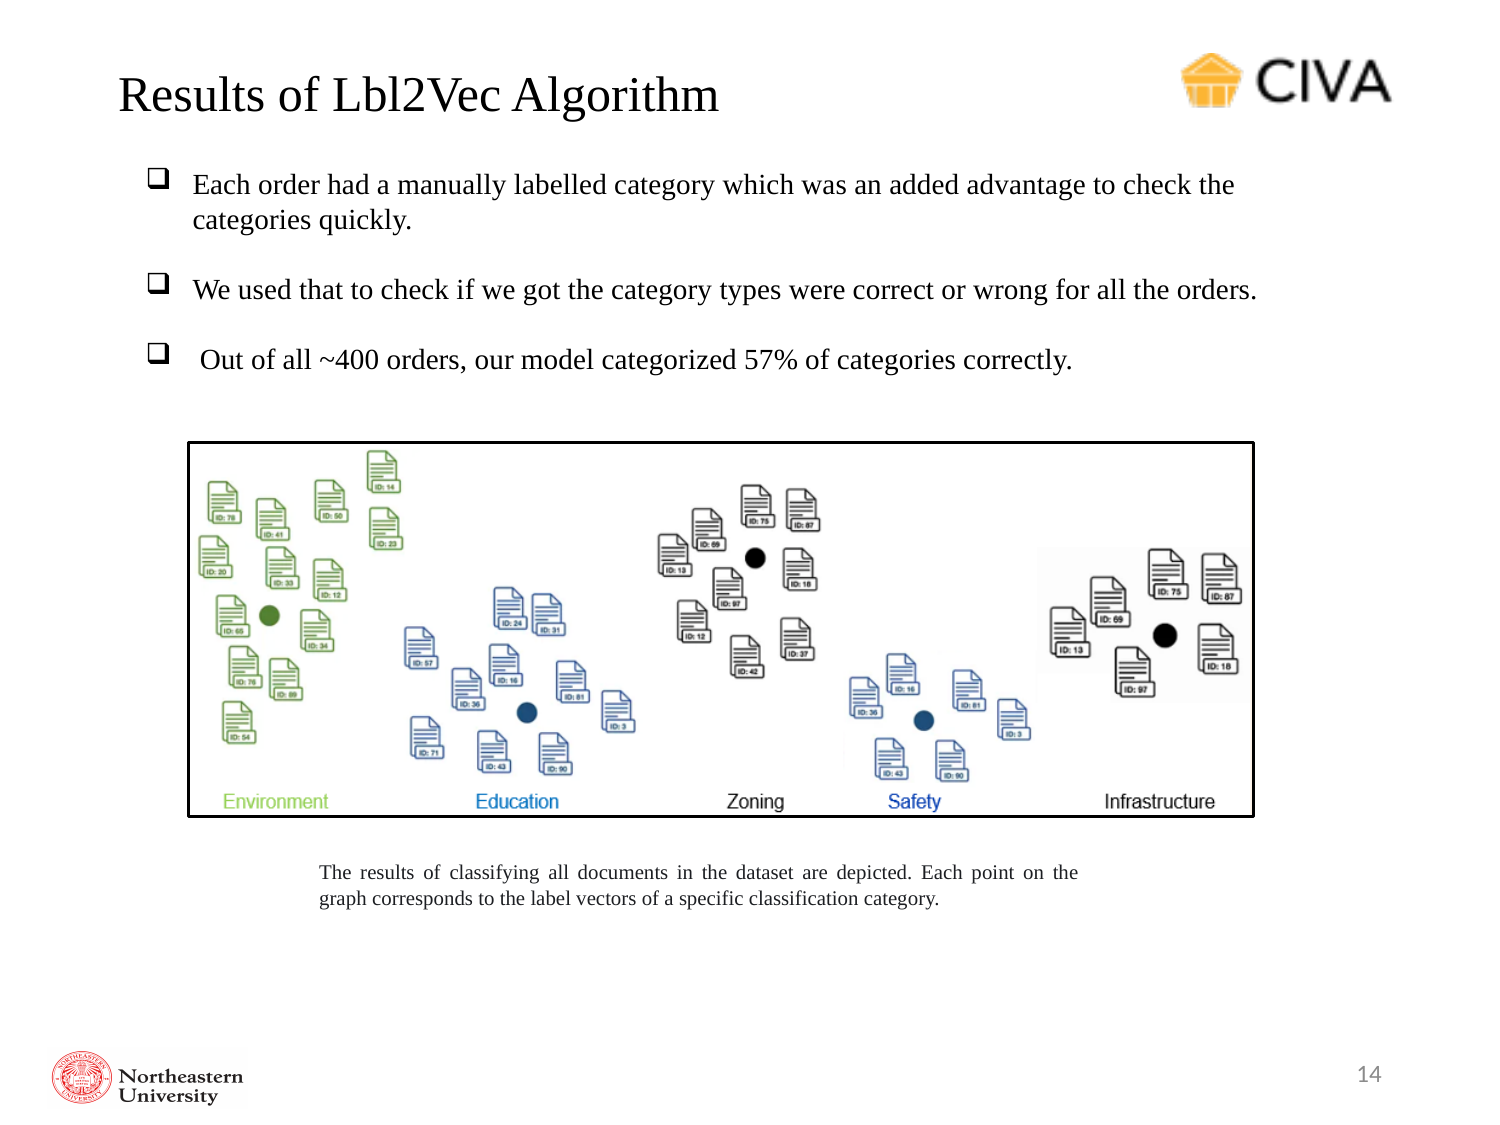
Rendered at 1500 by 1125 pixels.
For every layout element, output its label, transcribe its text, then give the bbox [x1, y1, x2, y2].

text_box The results of classifying all documents in the dataset are depicted. Each point on the graph corresponds to the label vectors of a specific classification category. [304, 851, 1094, 917]
text_box Each order had a manually labelled category which was an added advantage to check the categories quickly. We used that to check if we got the category types were correct or wrong for all the orders. Out of all ~400 orders, our model categorized 57% of categories correctly. [130, 158, 1321, 383]
picture [190, 444, 1253, 816]
title Results of Lbl2Vec Algorithm [103, 59, 1253, 132]
slide_number 13 [1059, 1042, 1397, 1103]
picture [47, 1047, 248, 1109]
list [103, 149, 1397, 1007]
picture [1180, 53, 1397, 113]
